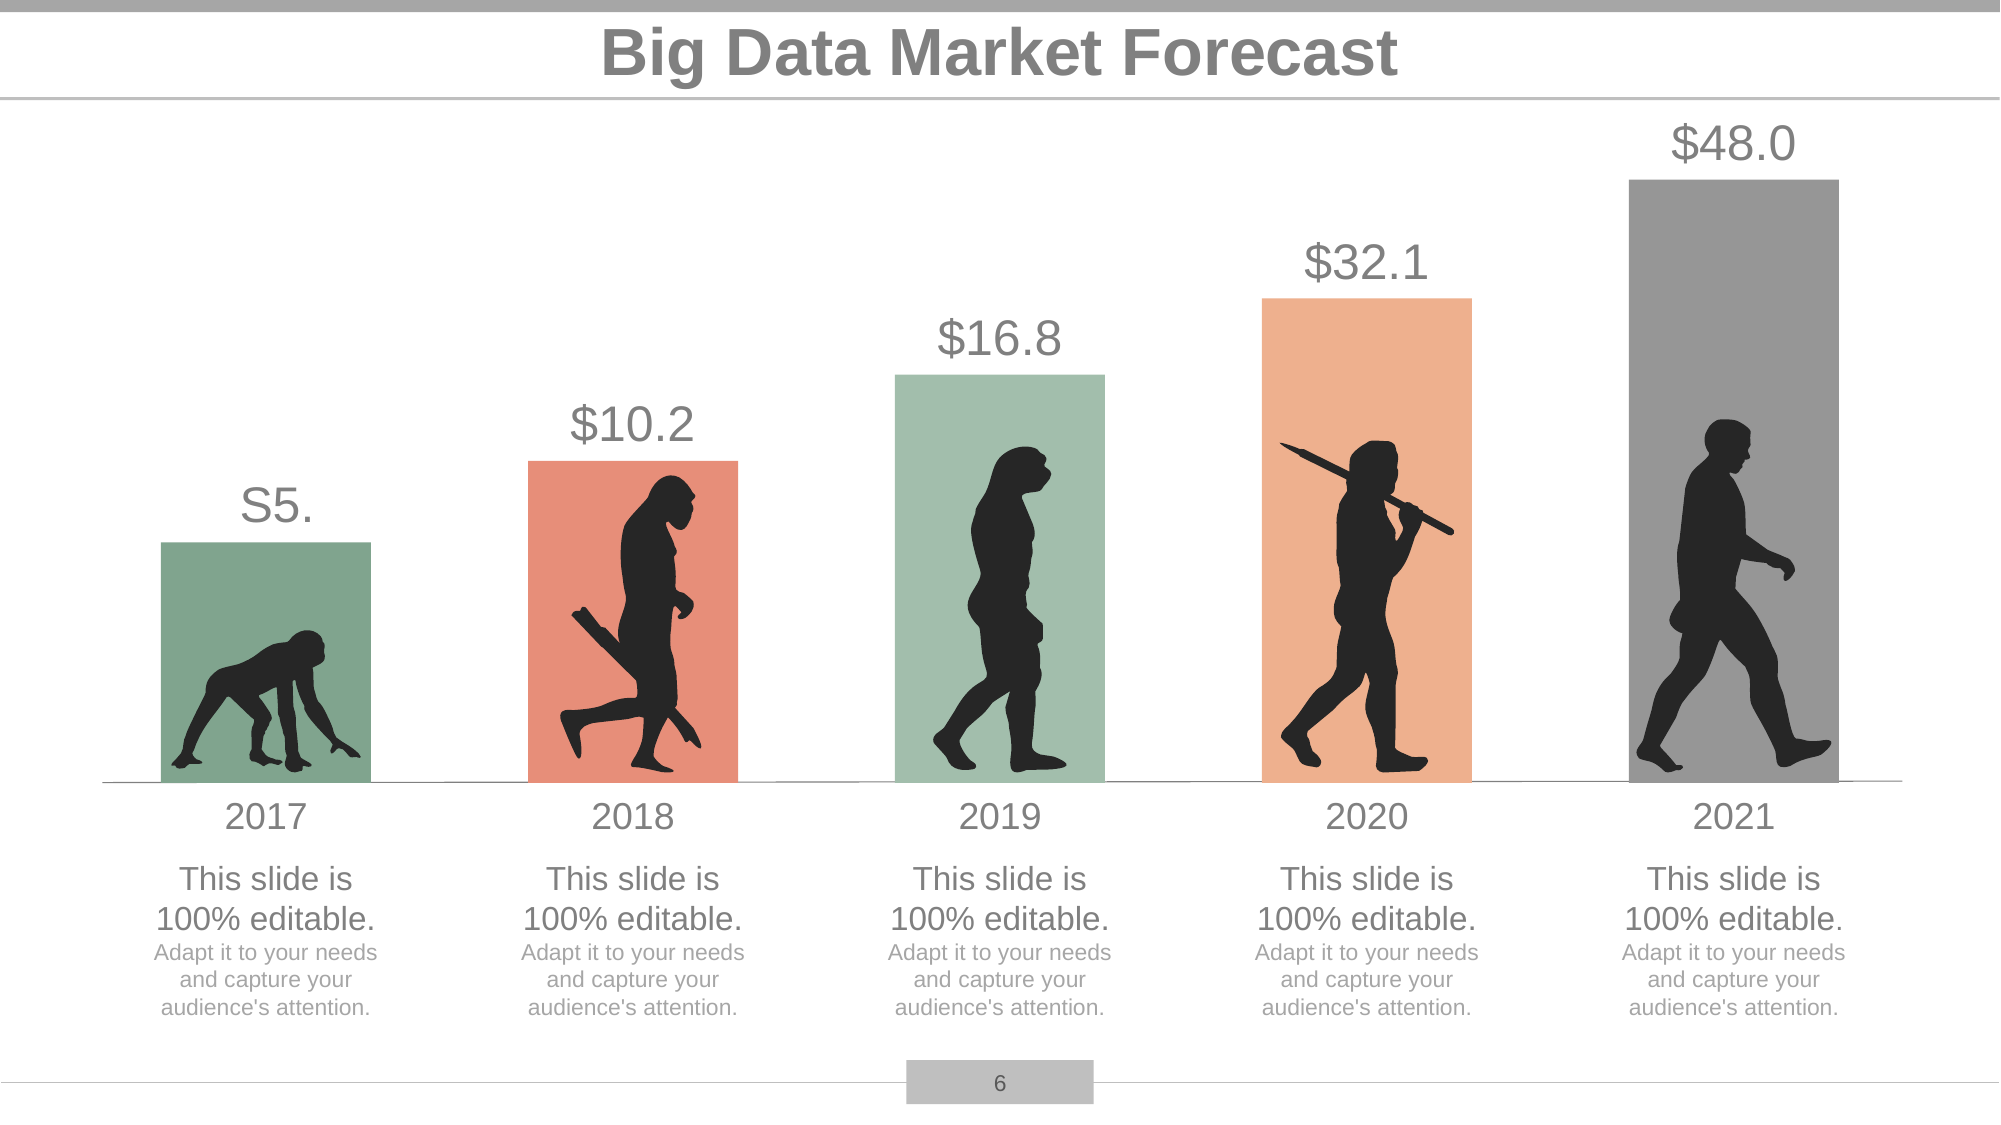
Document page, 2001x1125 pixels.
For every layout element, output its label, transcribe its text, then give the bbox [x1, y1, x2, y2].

slide_number 6 [967, 1052, 1033, 1113]
title Big Data Market Forecast [99, 14, 1900, 93]
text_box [102, 103, 1903, 1030]
